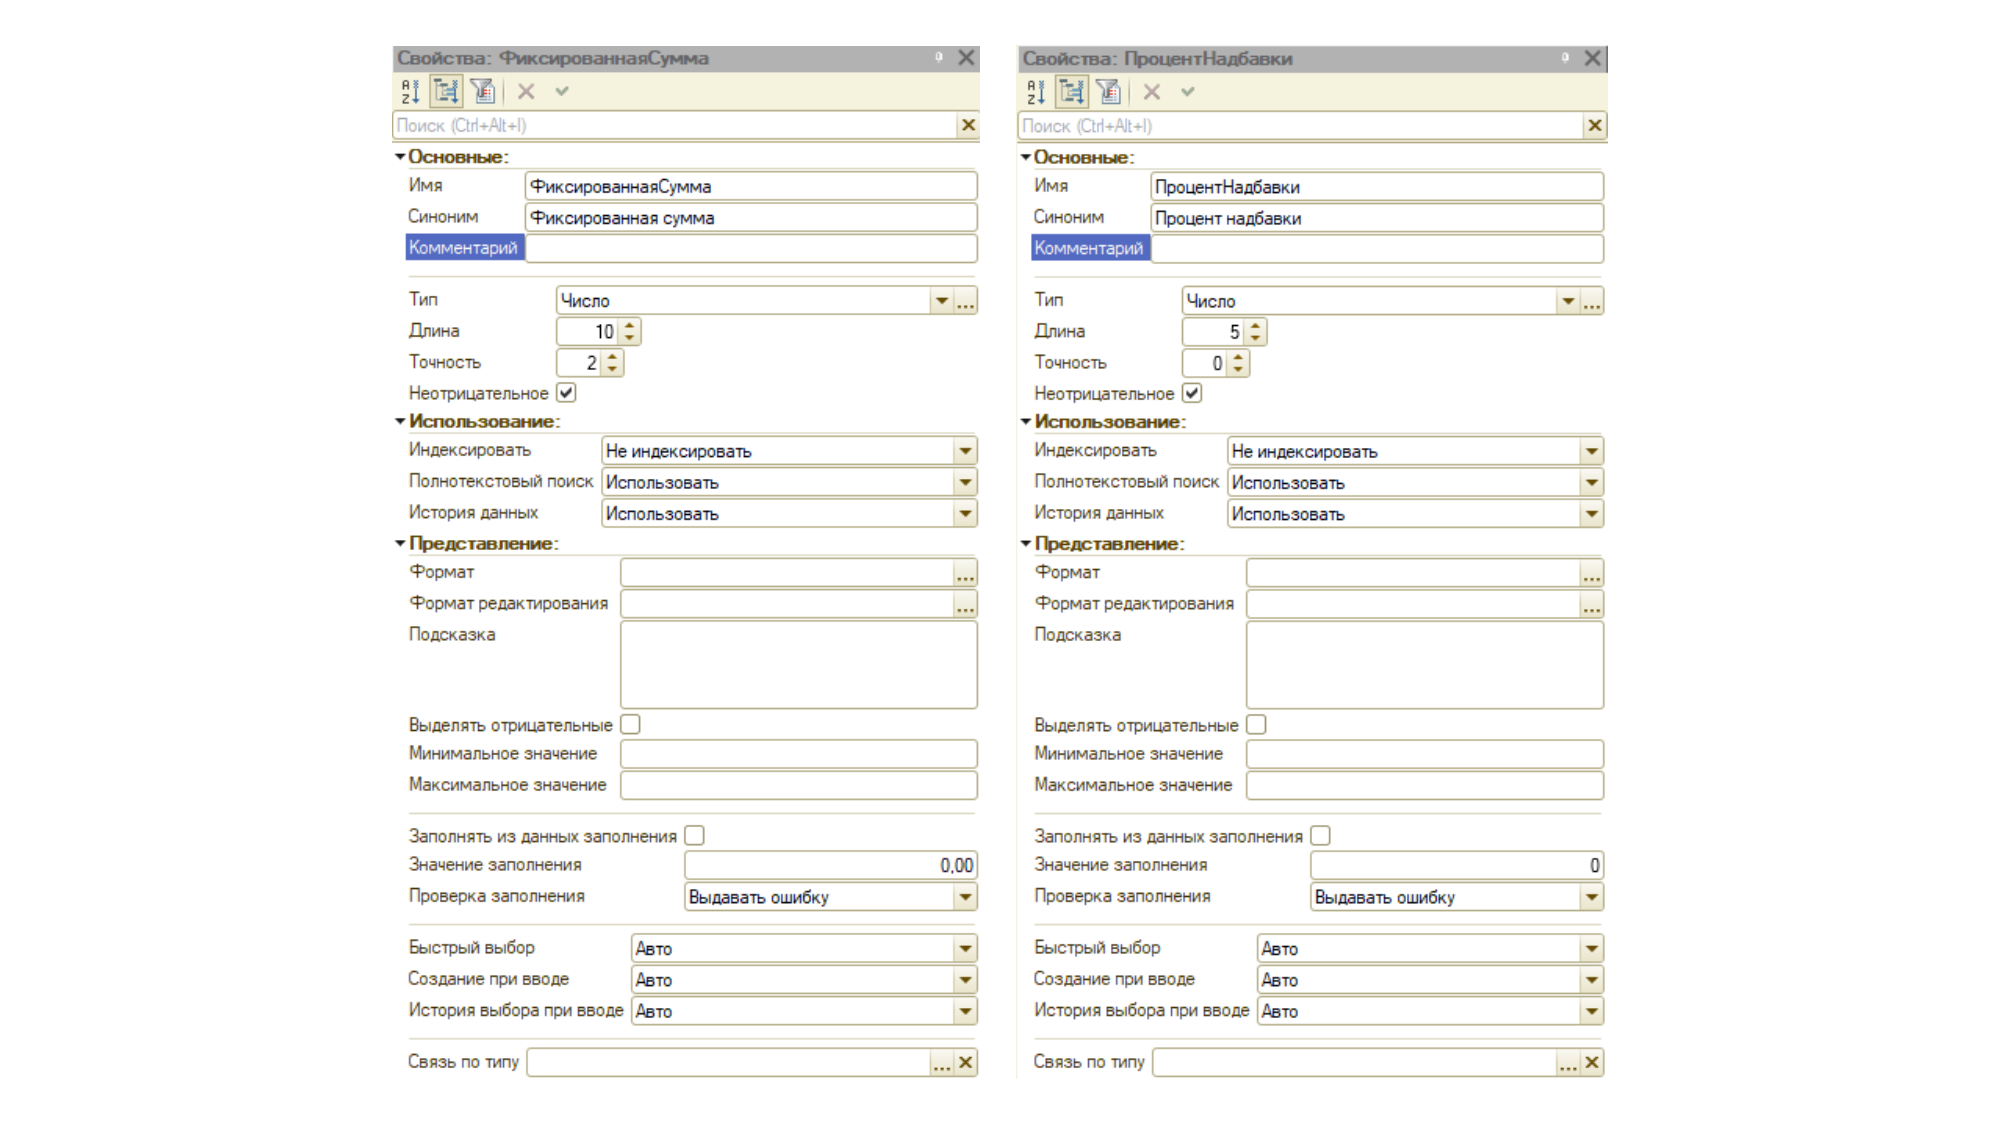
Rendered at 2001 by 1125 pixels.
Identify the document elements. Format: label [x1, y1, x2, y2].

picture [392, 46, 980, 1079]
picture [1016, 45, 1608, 1079]
